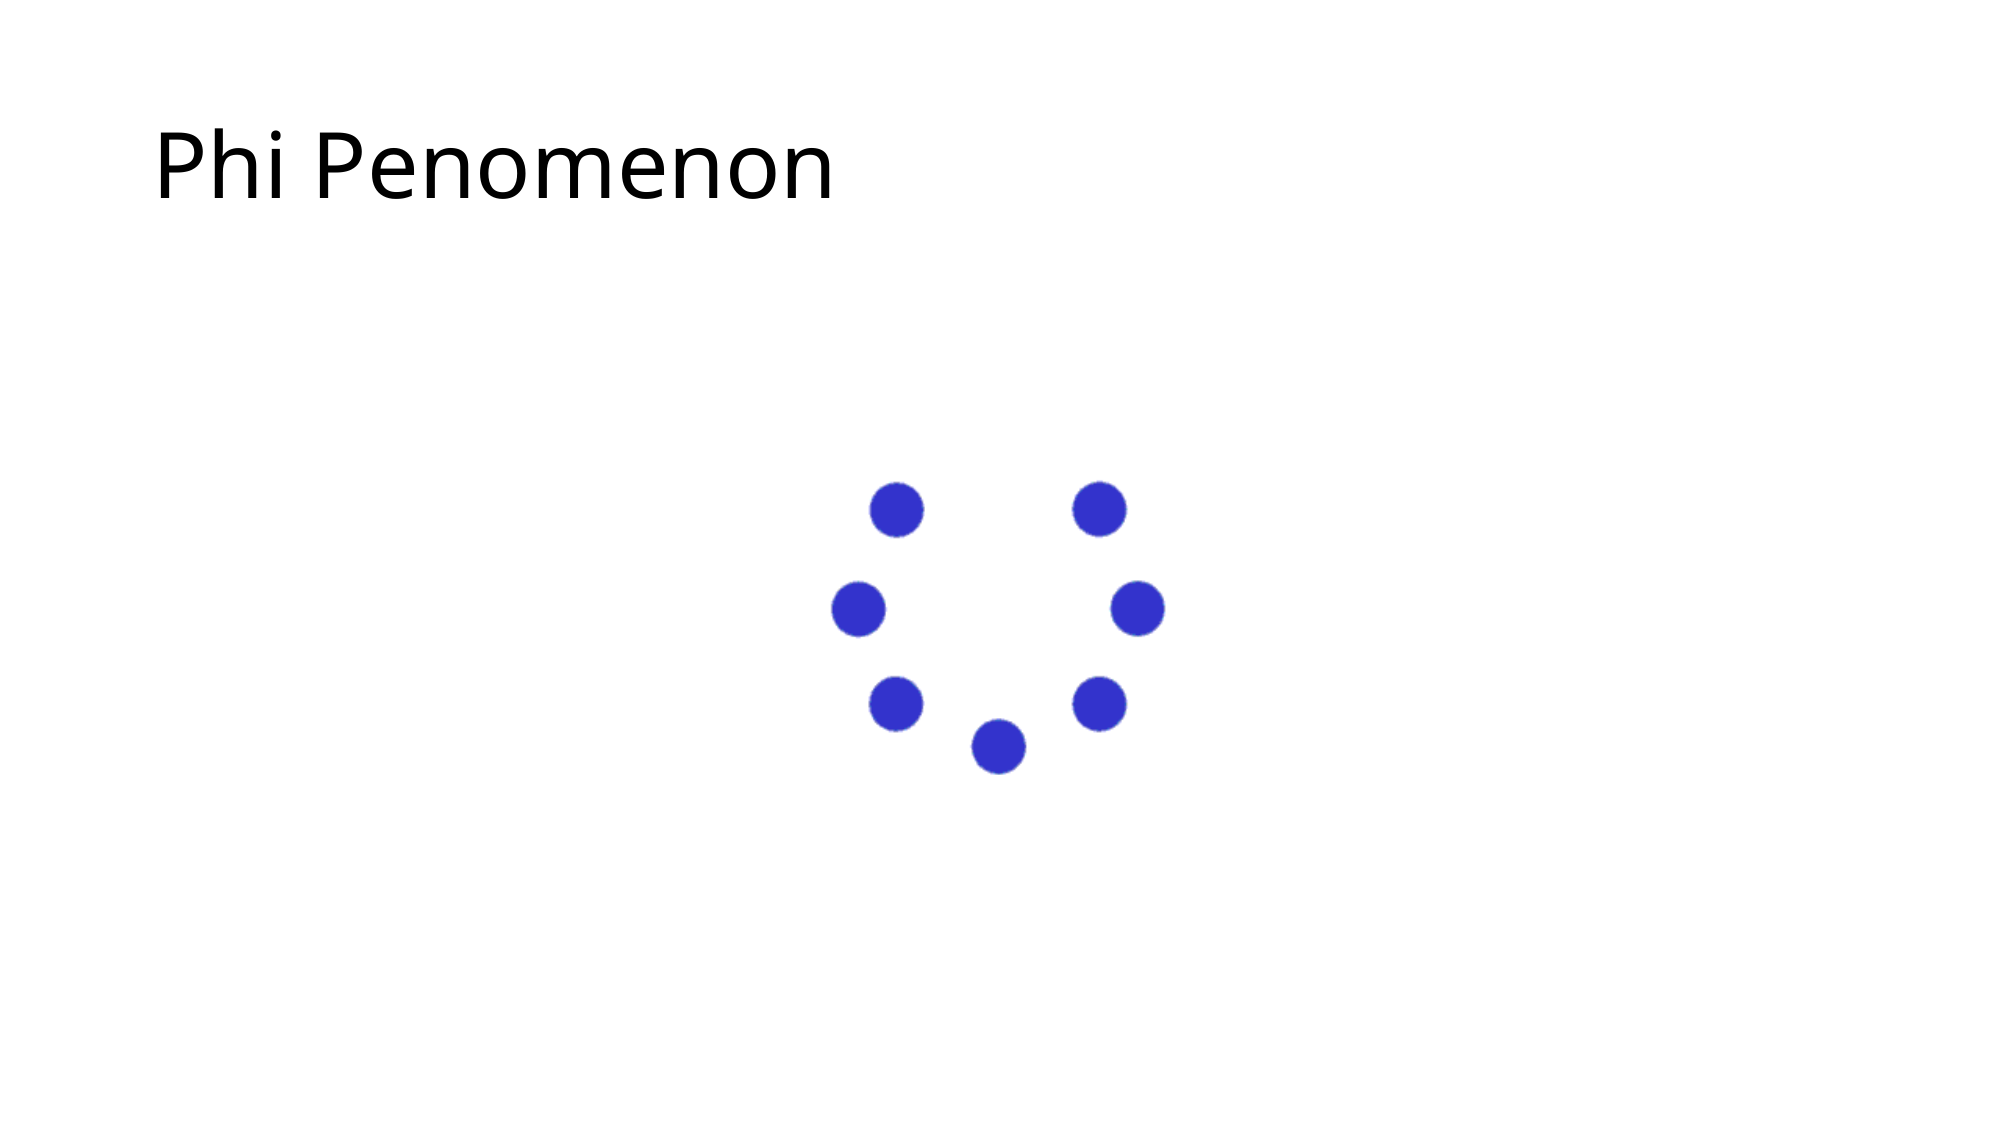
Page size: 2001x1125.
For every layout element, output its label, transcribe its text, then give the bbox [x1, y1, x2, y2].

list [749, 410, 1250, 811]
title Phi Penomenon [137, 59, 1863, 278]
